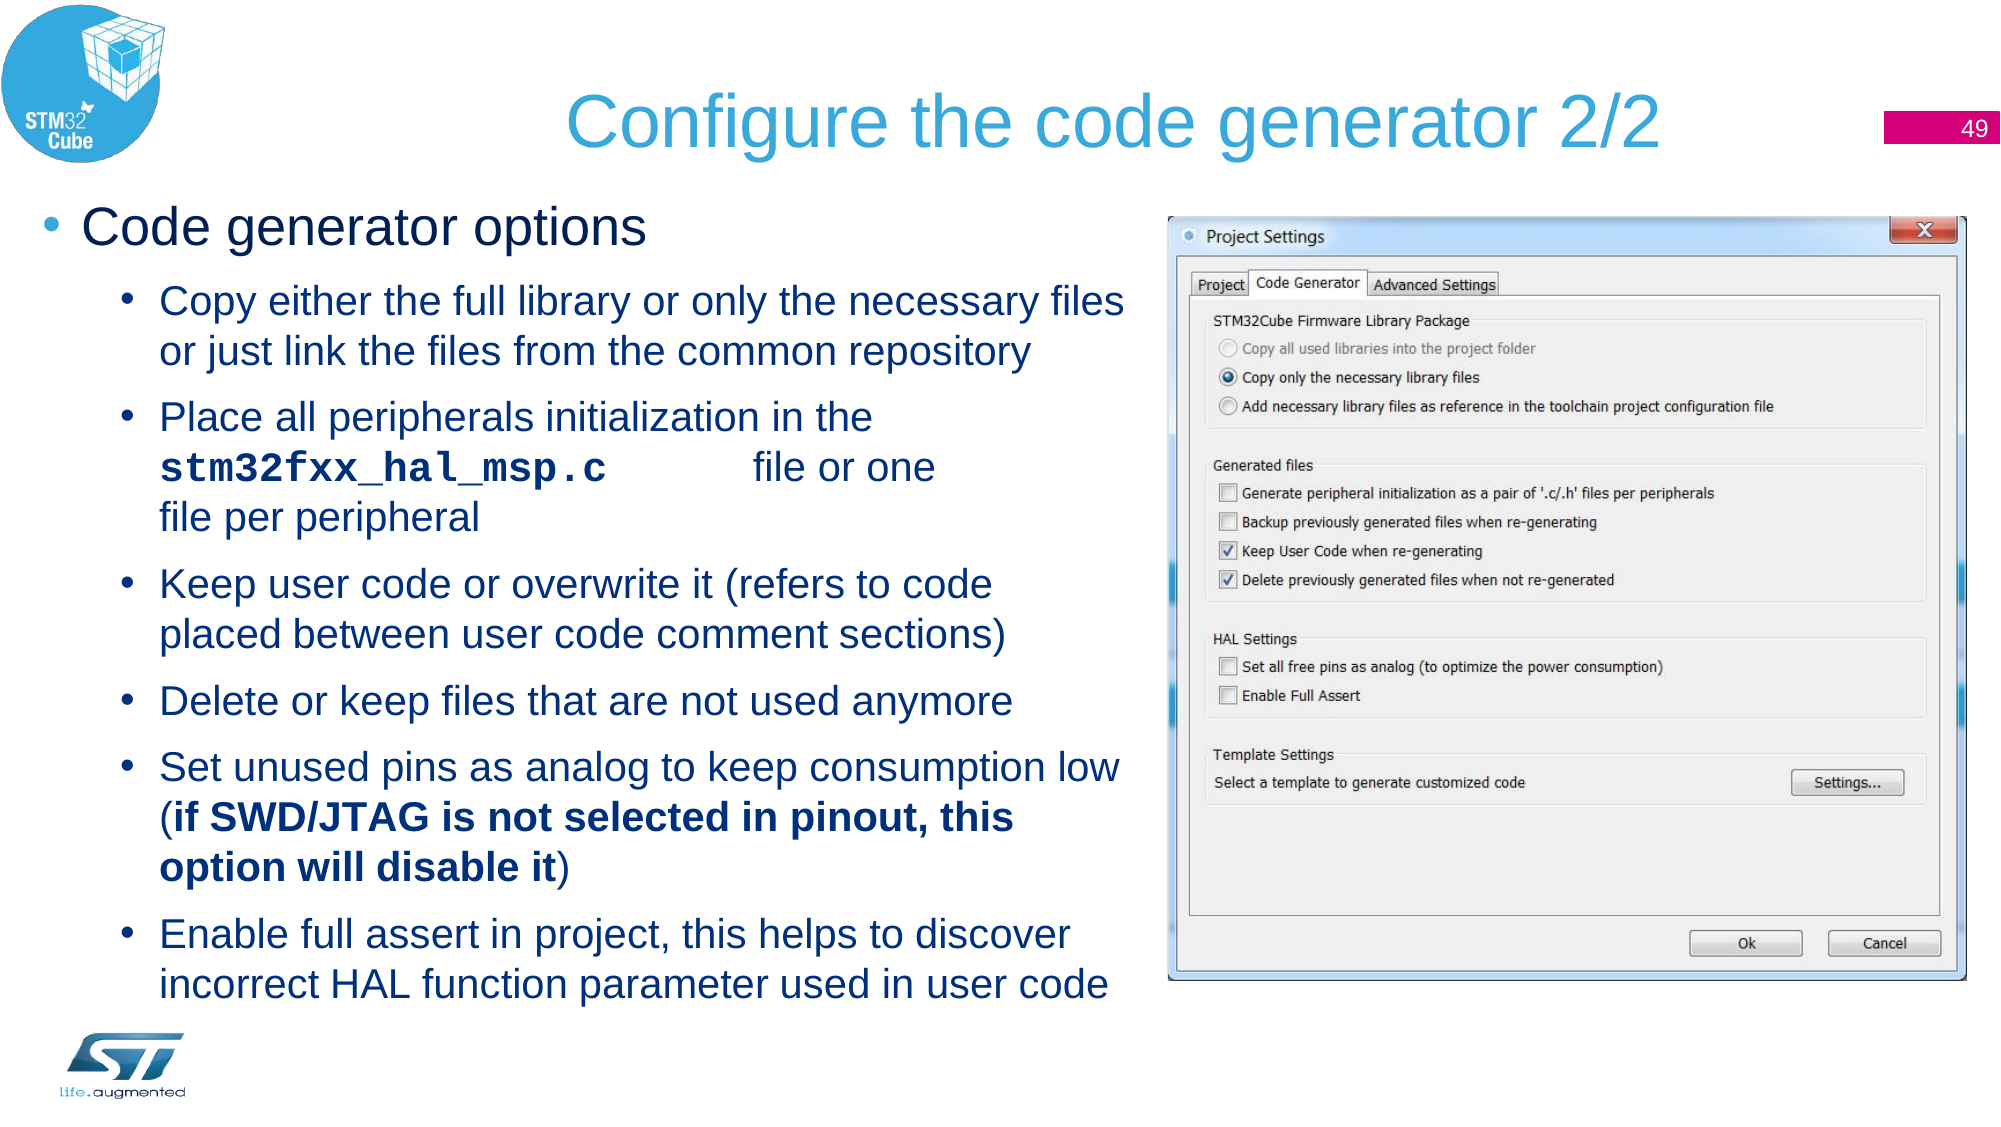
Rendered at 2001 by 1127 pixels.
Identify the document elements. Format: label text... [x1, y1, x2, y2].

title Configure the code generator 2/2 [54, 9, 1663, 198]
slide_number 49 [1884, 111, 2000, 144]
text_box Code generator options Copy either the full library or only the necessary files or just link the files from the common repository Place all peripherals initialization in the stm32fxx_hal_msp.c file or one file per peripheral Keep user code or overwrite it (refers to code placed between user code comment sections) Delete or keep files that are not used anymore Set unused pins as analog to keep consumption low (if SWD/JTAG is not selected in pinout, this option will disable it) Enable full assert in project, this helps to discover incorrect HAL function parameter used in user code [40, 191, 1129, 1008]
text_box [1167, 216, 1967, 981]
text_box 21 [1944, 144, 1986, 151]
text_box [0, 0, 166, 166]
picture [49, 1023, 196, 1105]
